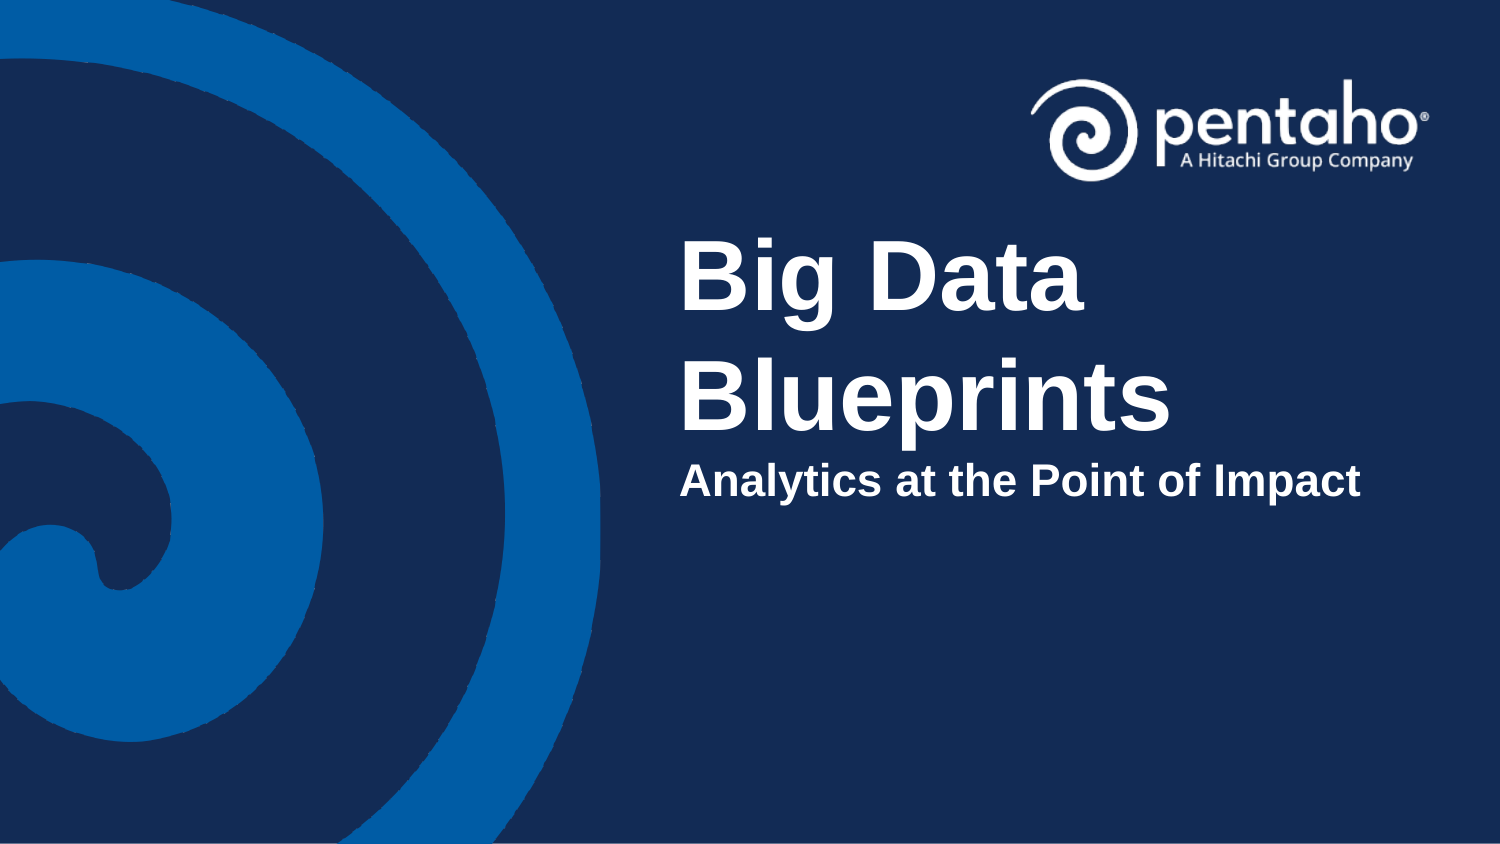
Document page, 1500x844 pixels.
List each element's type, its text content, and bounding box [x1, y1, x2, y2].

picture [0, 0, 601, 844]
title Big Data Blueprints Analytics at the Point of Impact [663, 266, 1424, 506]
